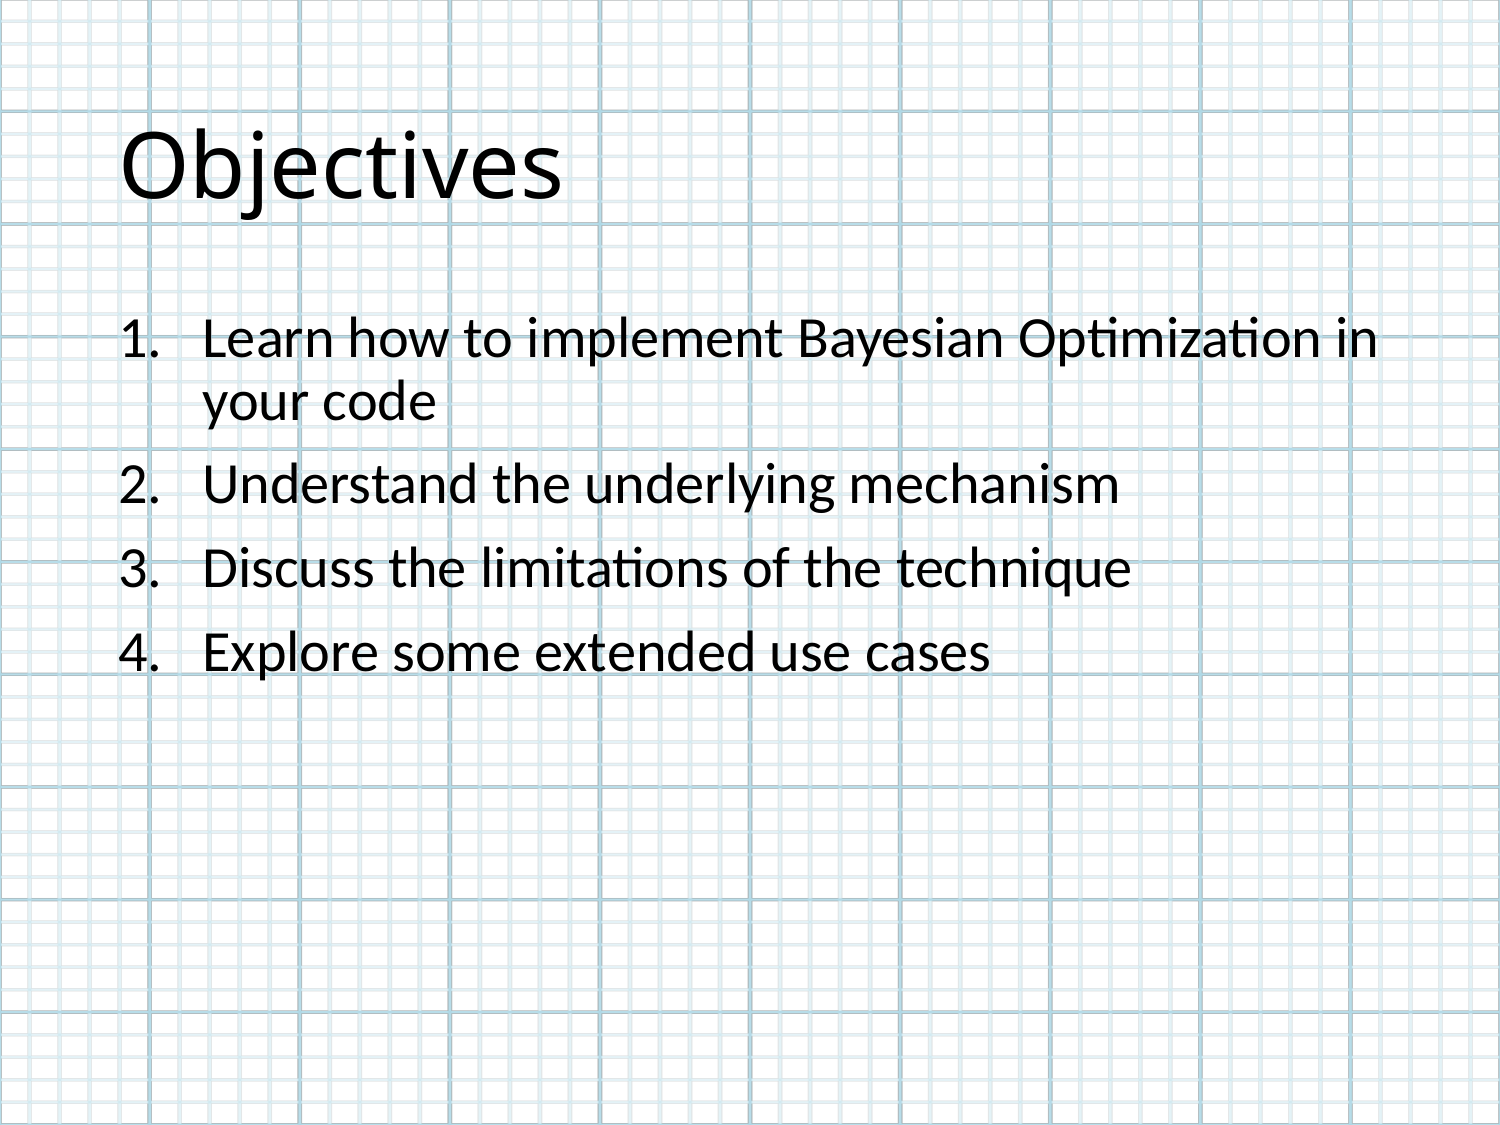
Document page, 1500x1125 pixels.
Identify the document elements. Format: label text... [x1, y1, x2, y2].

picture [0, 0, 1500, 1125]
title Objectives [103, 59, 1397, 278]
list Learn how to implement Bayesian Optimization in your code Understand the underlying mechanism Discuss the limitations of the technique Explore some extended use cases [103, 299, 1397, 1014]
